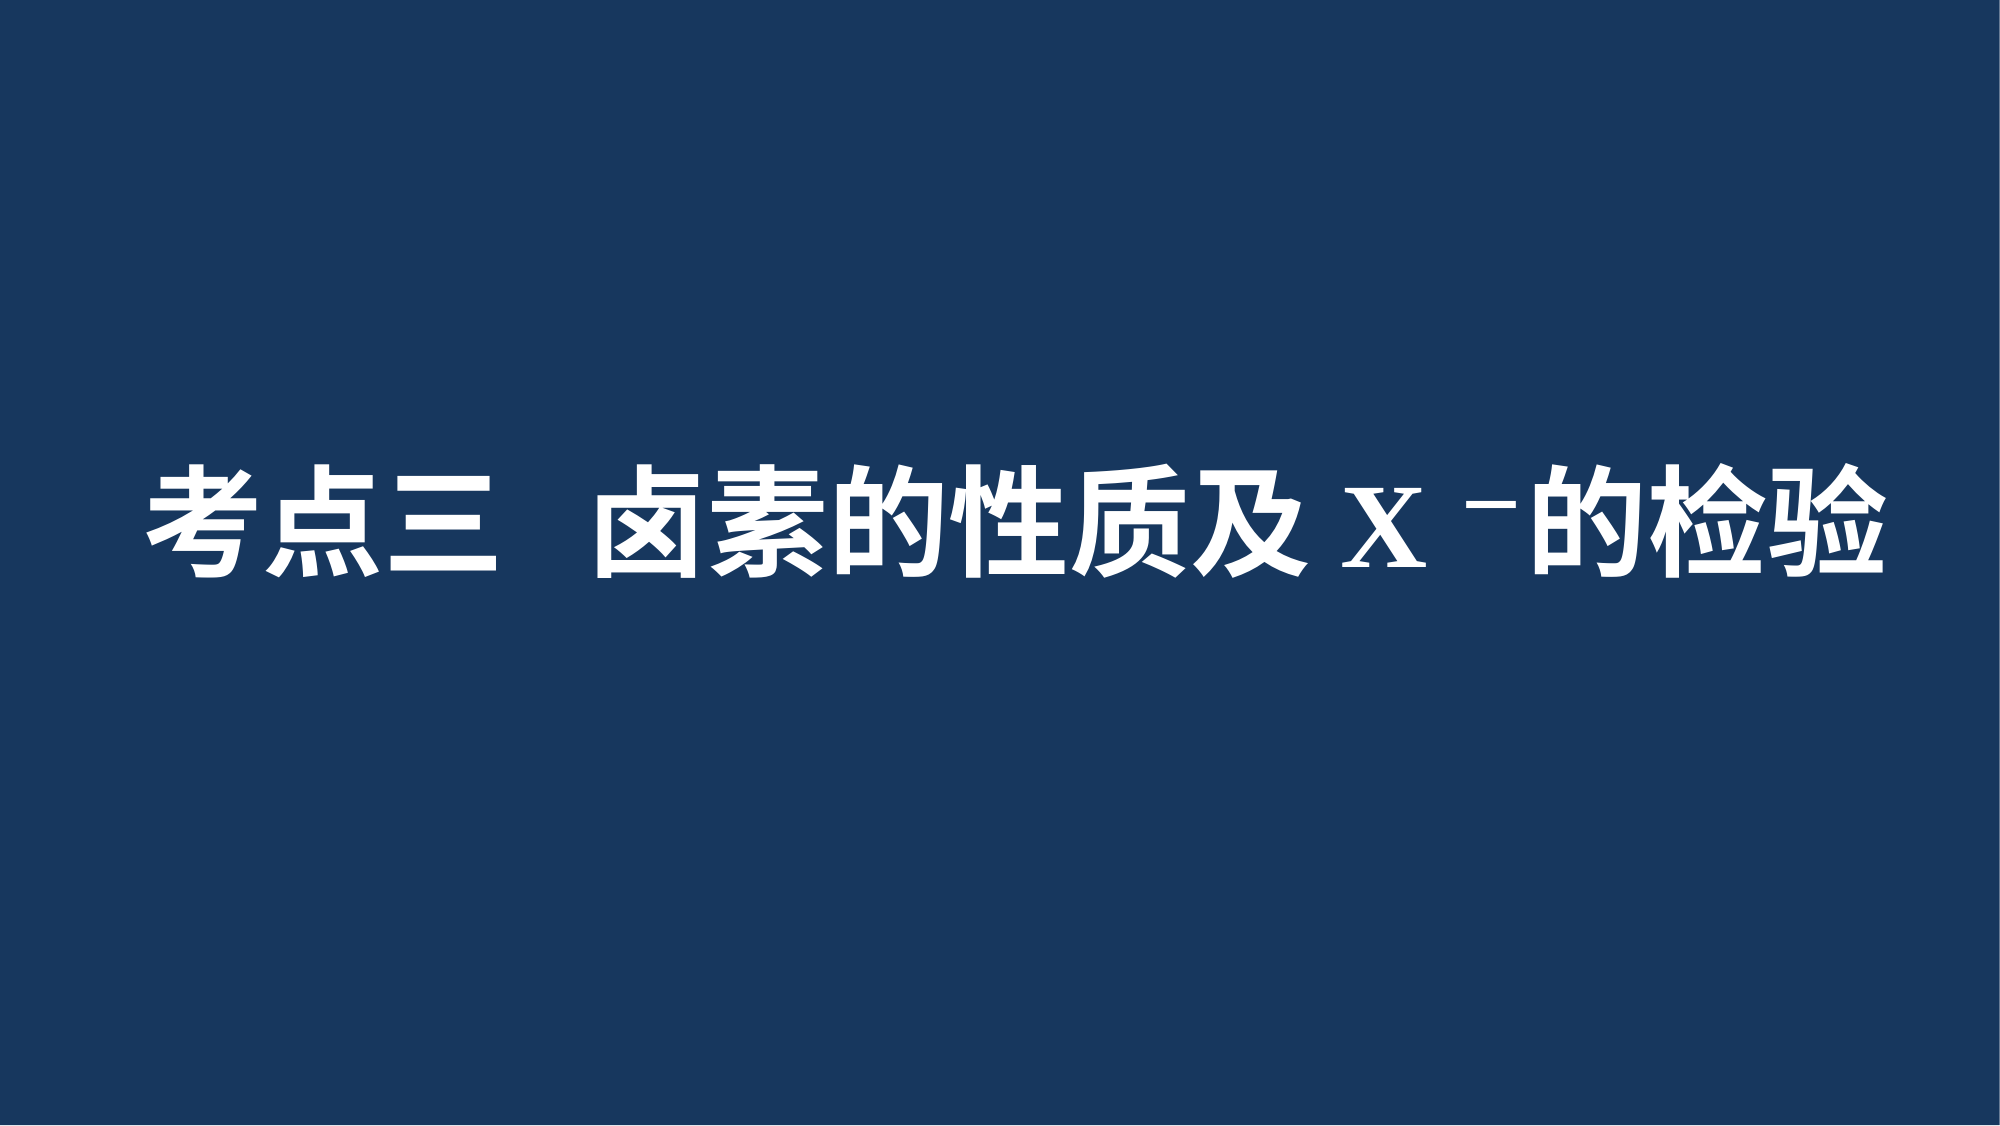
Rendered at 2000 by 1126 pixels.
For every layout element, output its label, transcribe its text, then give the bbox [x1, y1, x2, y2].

text_box 考点三 卤素的性质及X－的检验 [127, 410, 1933, 599]
